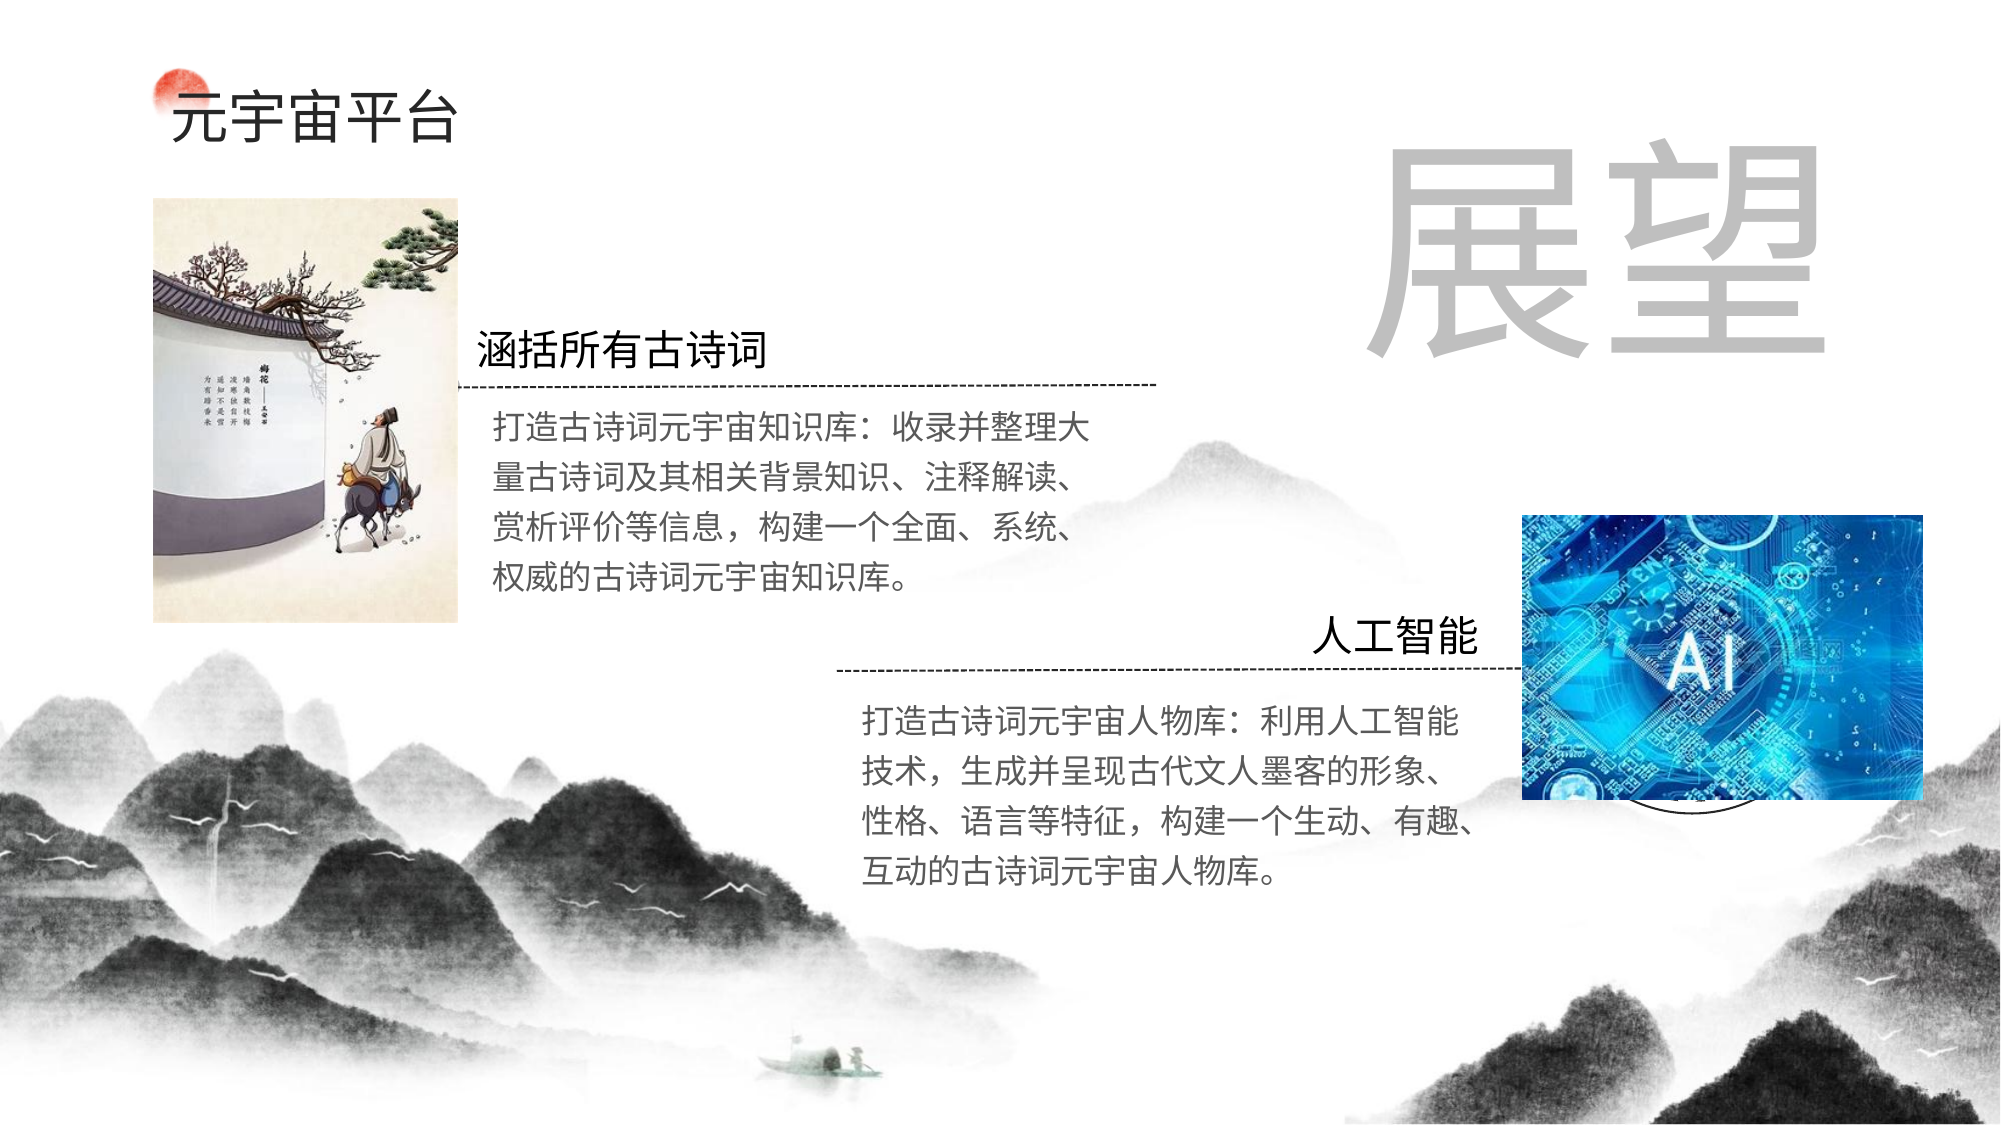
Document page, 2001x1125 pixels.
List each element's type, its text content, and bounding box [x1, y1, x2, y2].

text_box 展望 [1344, 92, 1853, 395]
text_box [836, 525, 1836, 897]
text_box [458, 242, 1157, 603]
picture [0, 0, 2001, 1125]
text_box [143, 59, 479, 159]
